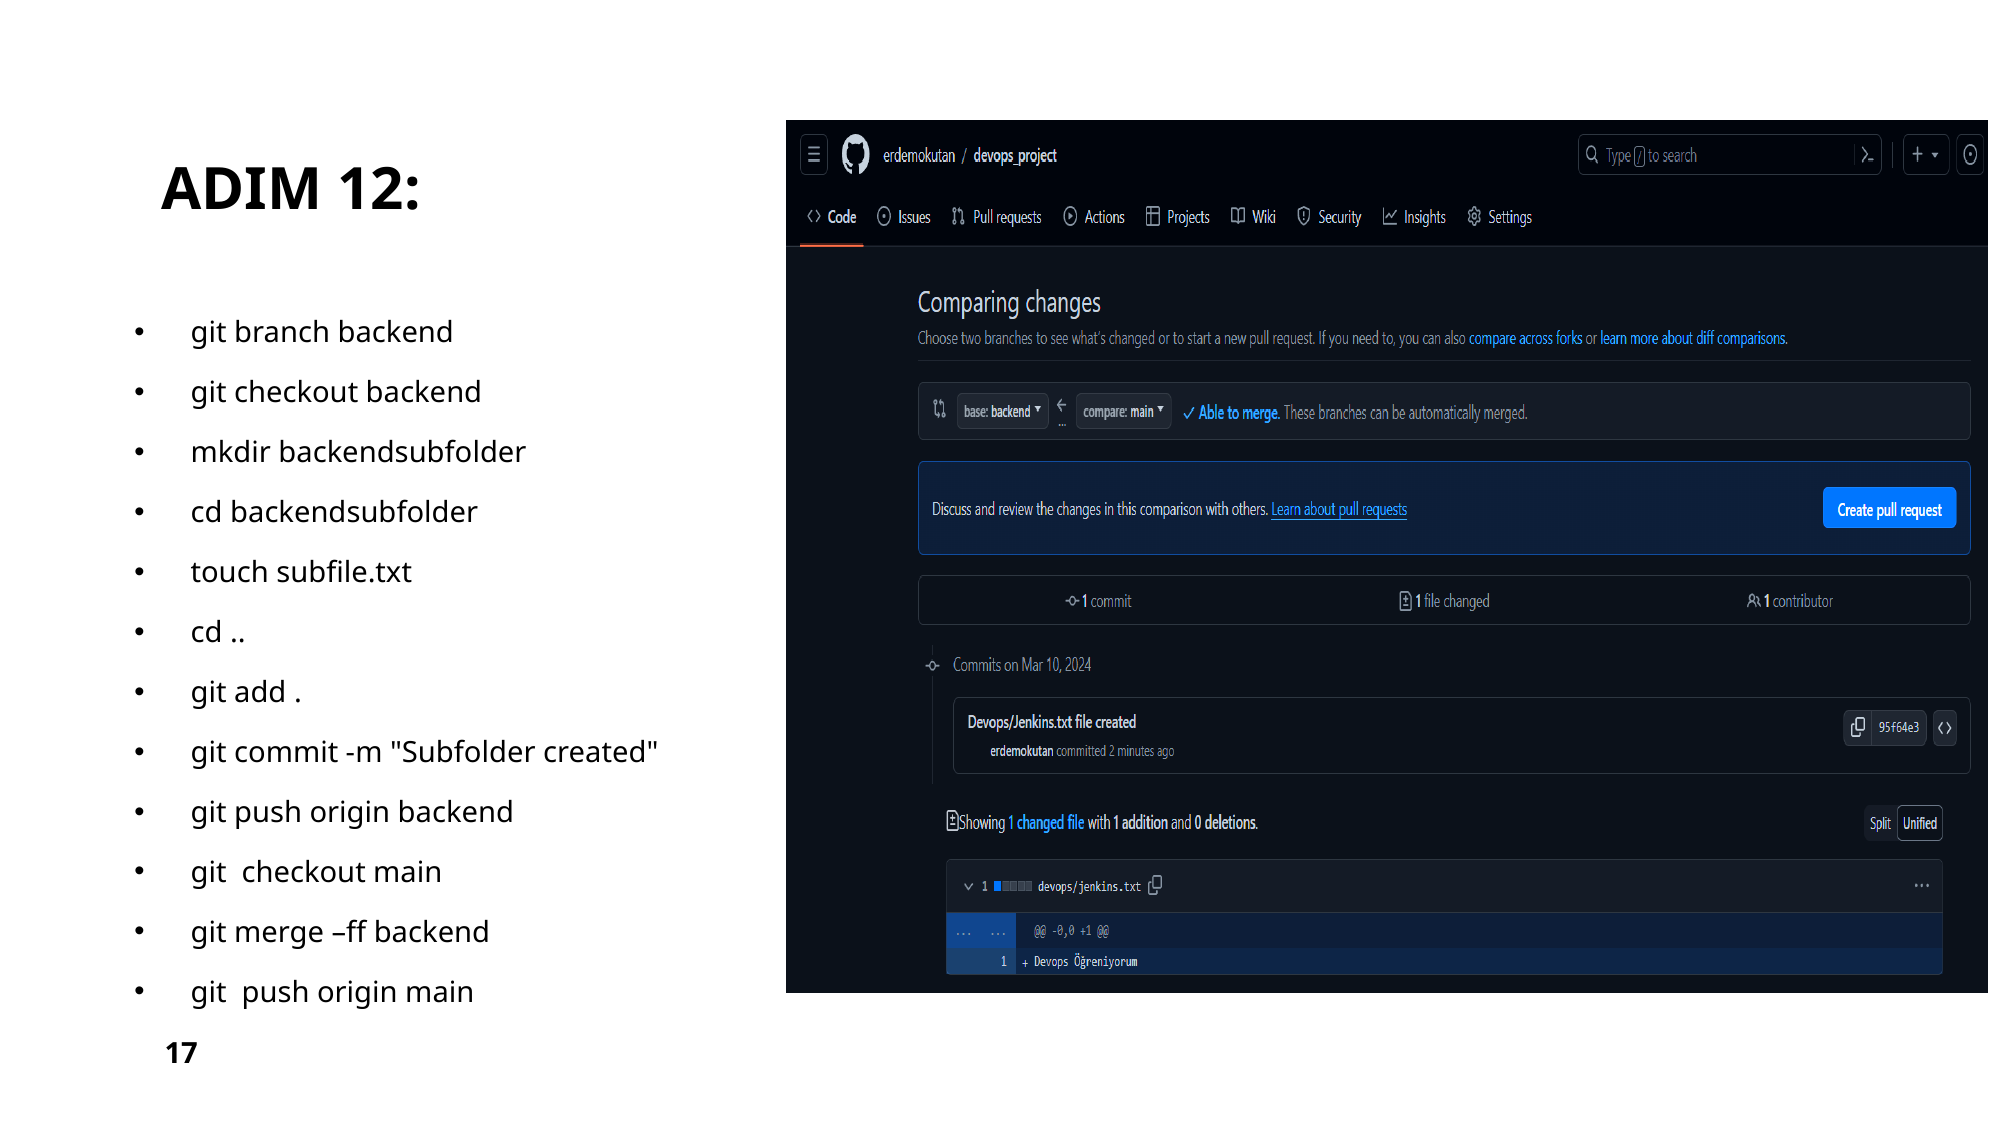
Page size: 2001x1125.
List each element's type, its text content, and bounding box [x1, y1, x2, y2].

title ADIM 12: [146, 11, 1854, 230]
slide_number 17 [149, 1024, 588, 1085]
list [786, 120, 1988, 993]
list git branch backend git checkout backend mkdir backendsubfolder cd backendsubfolder touch subfile.txt cd .. git add . git commit -m "Subfolder created" git push origin backend git checkout main git merge –ff backend git push origin main [119, 246, 786, 951]
